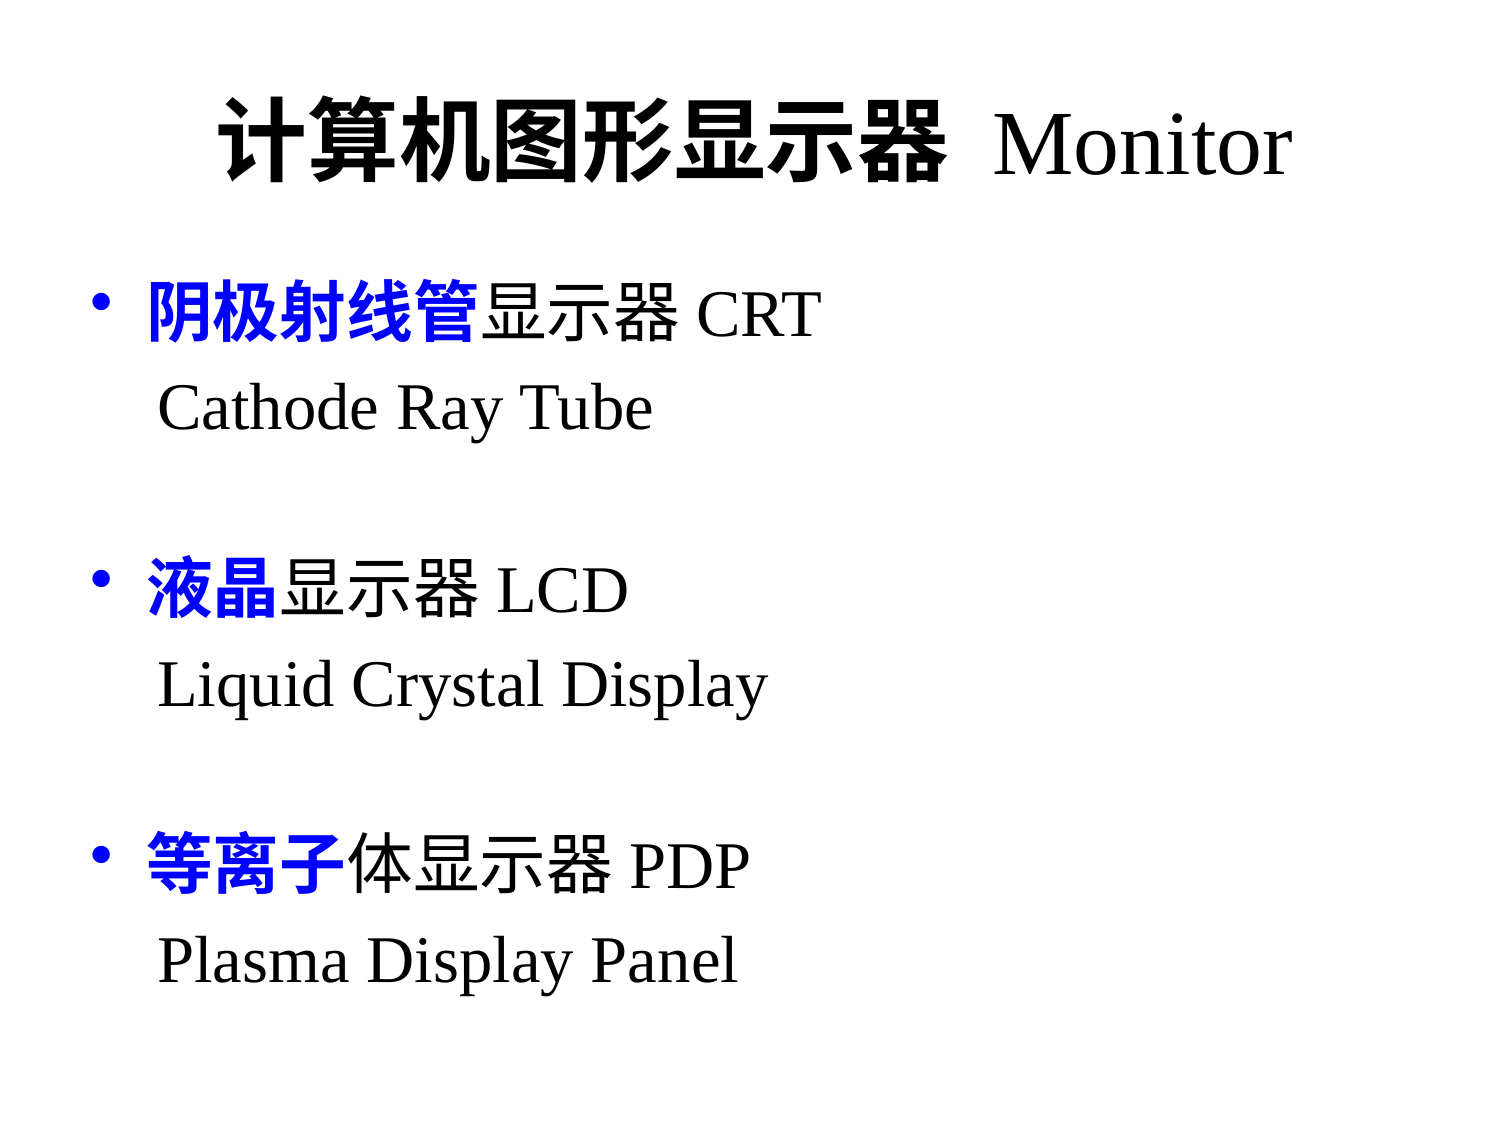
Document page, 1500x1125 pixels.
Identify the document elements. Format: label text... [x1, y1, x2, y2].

list 阴极射线管显示器CRT Cathode Ray Tube 液晶显示器LCD Liquid Crystal Display 等离子体显示器PDP Plasma Display Panel [75, 262, 1425, 1005]
title 计算机图形显示器 Monitor [79, 75, 1430, 263]
